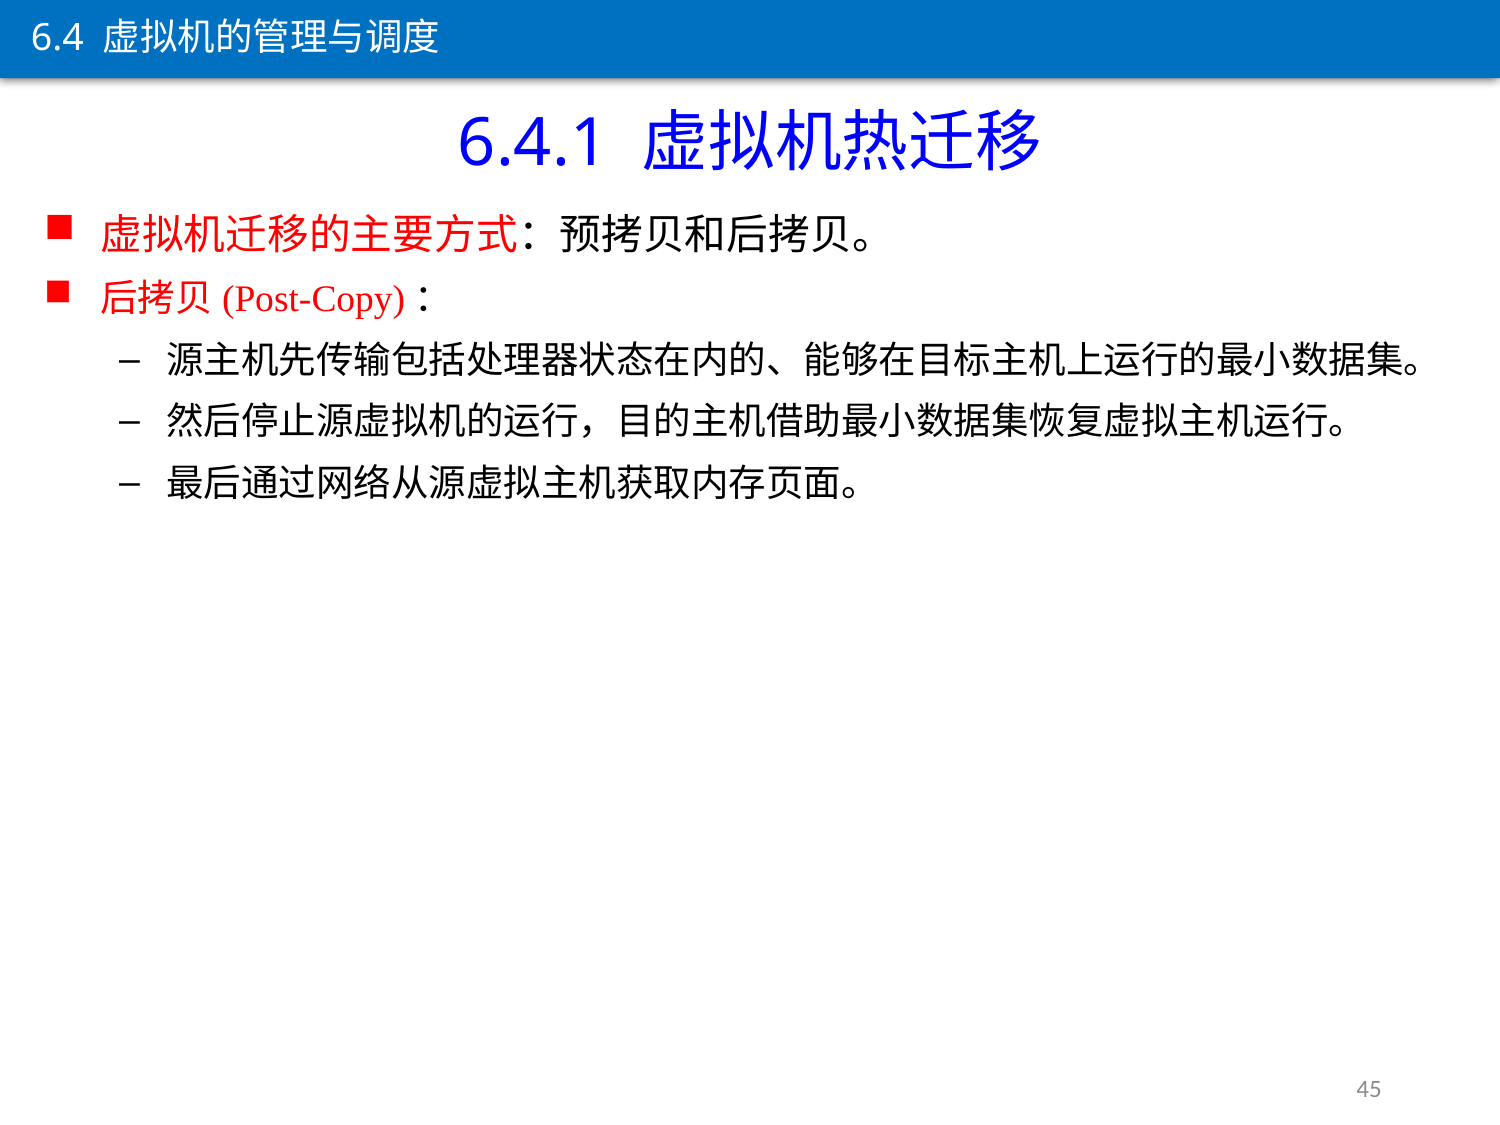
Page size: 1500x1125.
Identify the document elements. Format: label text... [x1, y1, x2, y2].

text_box 6.4 虚拟机的管理与调度 [16, 5, 455, 66]
text_box [0, 0, 1500, 79]
slide_number 45 [1059, 1057, 1397, 1118]
text_box 6.4.1 虚拟机热迁移 [0, 91, 1500, 187]
text_box 虚拟机迁移的主要方式：预拷贝和后拷贝。 后拷贝(Post-Copy)： 源主机先传输包括处理器状态在内的、能够在目标主机上运行的最小数据集。 然后停止源虚拟机的运行，目的主机借助最小数据集恢复虚拟主机运行。 最后通过网络从源虚拟主机获取内存页面。 [29, 190, 1459, 512]
